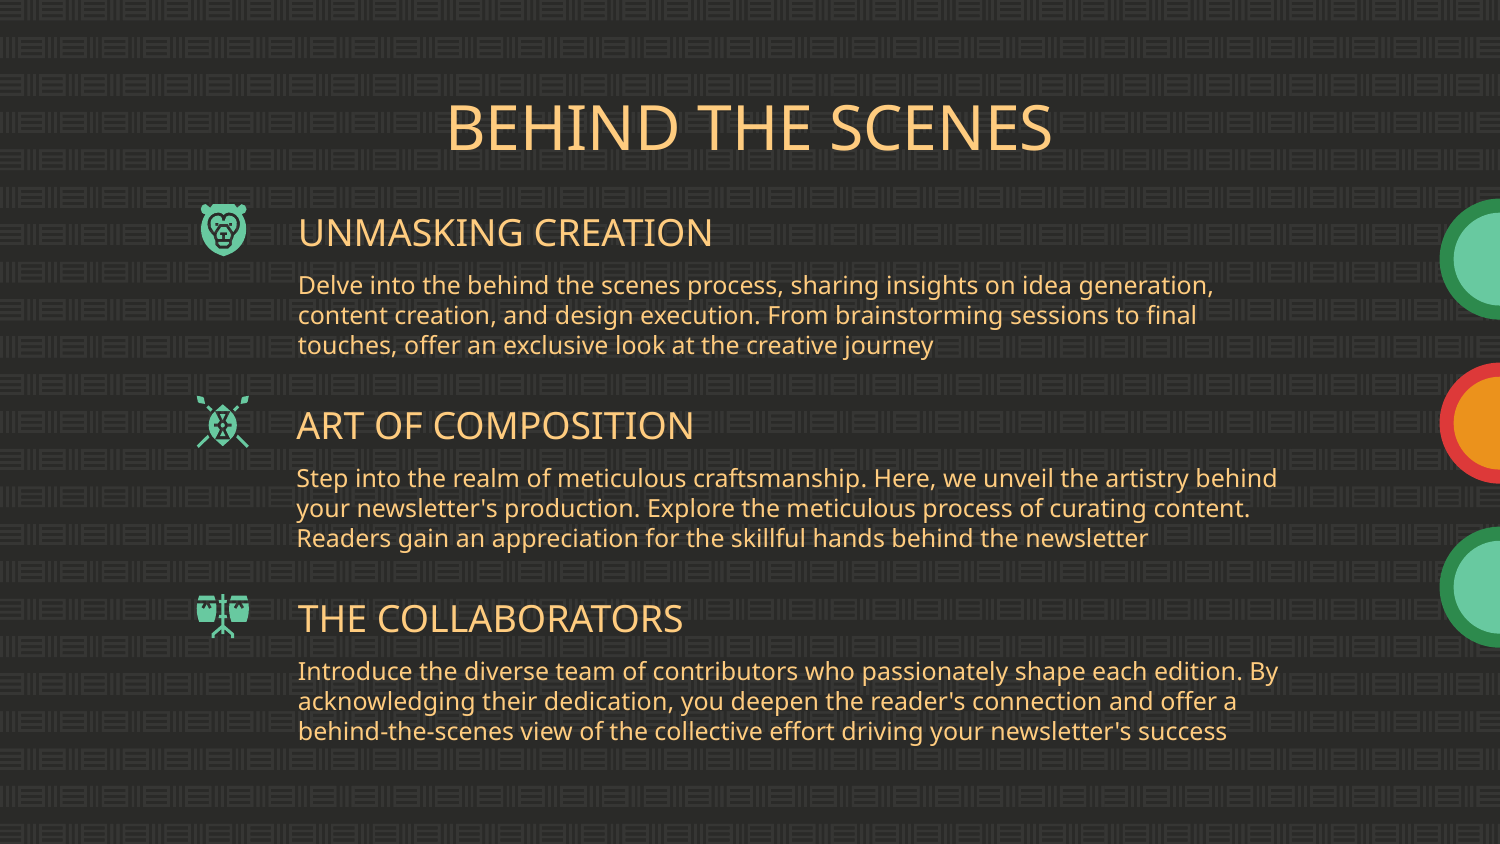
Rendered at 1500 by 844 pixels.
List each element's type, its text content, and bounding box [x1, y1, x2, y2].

subtitle Step into the realm of meticulous craftsmanship. Here, we unveil the artistry behind your newsletter's production. Explore the meticulous process of curating content. Readers gain an appreciation for the skillful hands behind the newsletter [281, 447, 1303, 563]
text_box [196, 395, 250, 449]
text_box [195, 593, 250, 639]
title BEHIND THE SCENES [118, 72, 1382, 167]
subtitle UNMASKING CREATION [282, 191, 1304, 254]
subtitle THE COLLABORATORS [282, 577, 1304, 640]
subtitle Introduce the diverse team of contributors who passionately shape each edition. By acknowledging their dedication, you deepen the reader's connection and offer a behind-the-scenes view of the collective effort driving your newsletter's success [282, 640, 1304, 756]
subtitle Delve into the behind the scenes process, sharing insights on idea generation, content creation, and design execution. From brainstorming sessions to final touches, offer an exclusive look at the creative journey [282, 254, 1304, 371]
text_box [198, 203, 247, 257]
subtitle ART OF COMPOSITION [281, 384, 1303, 447]
